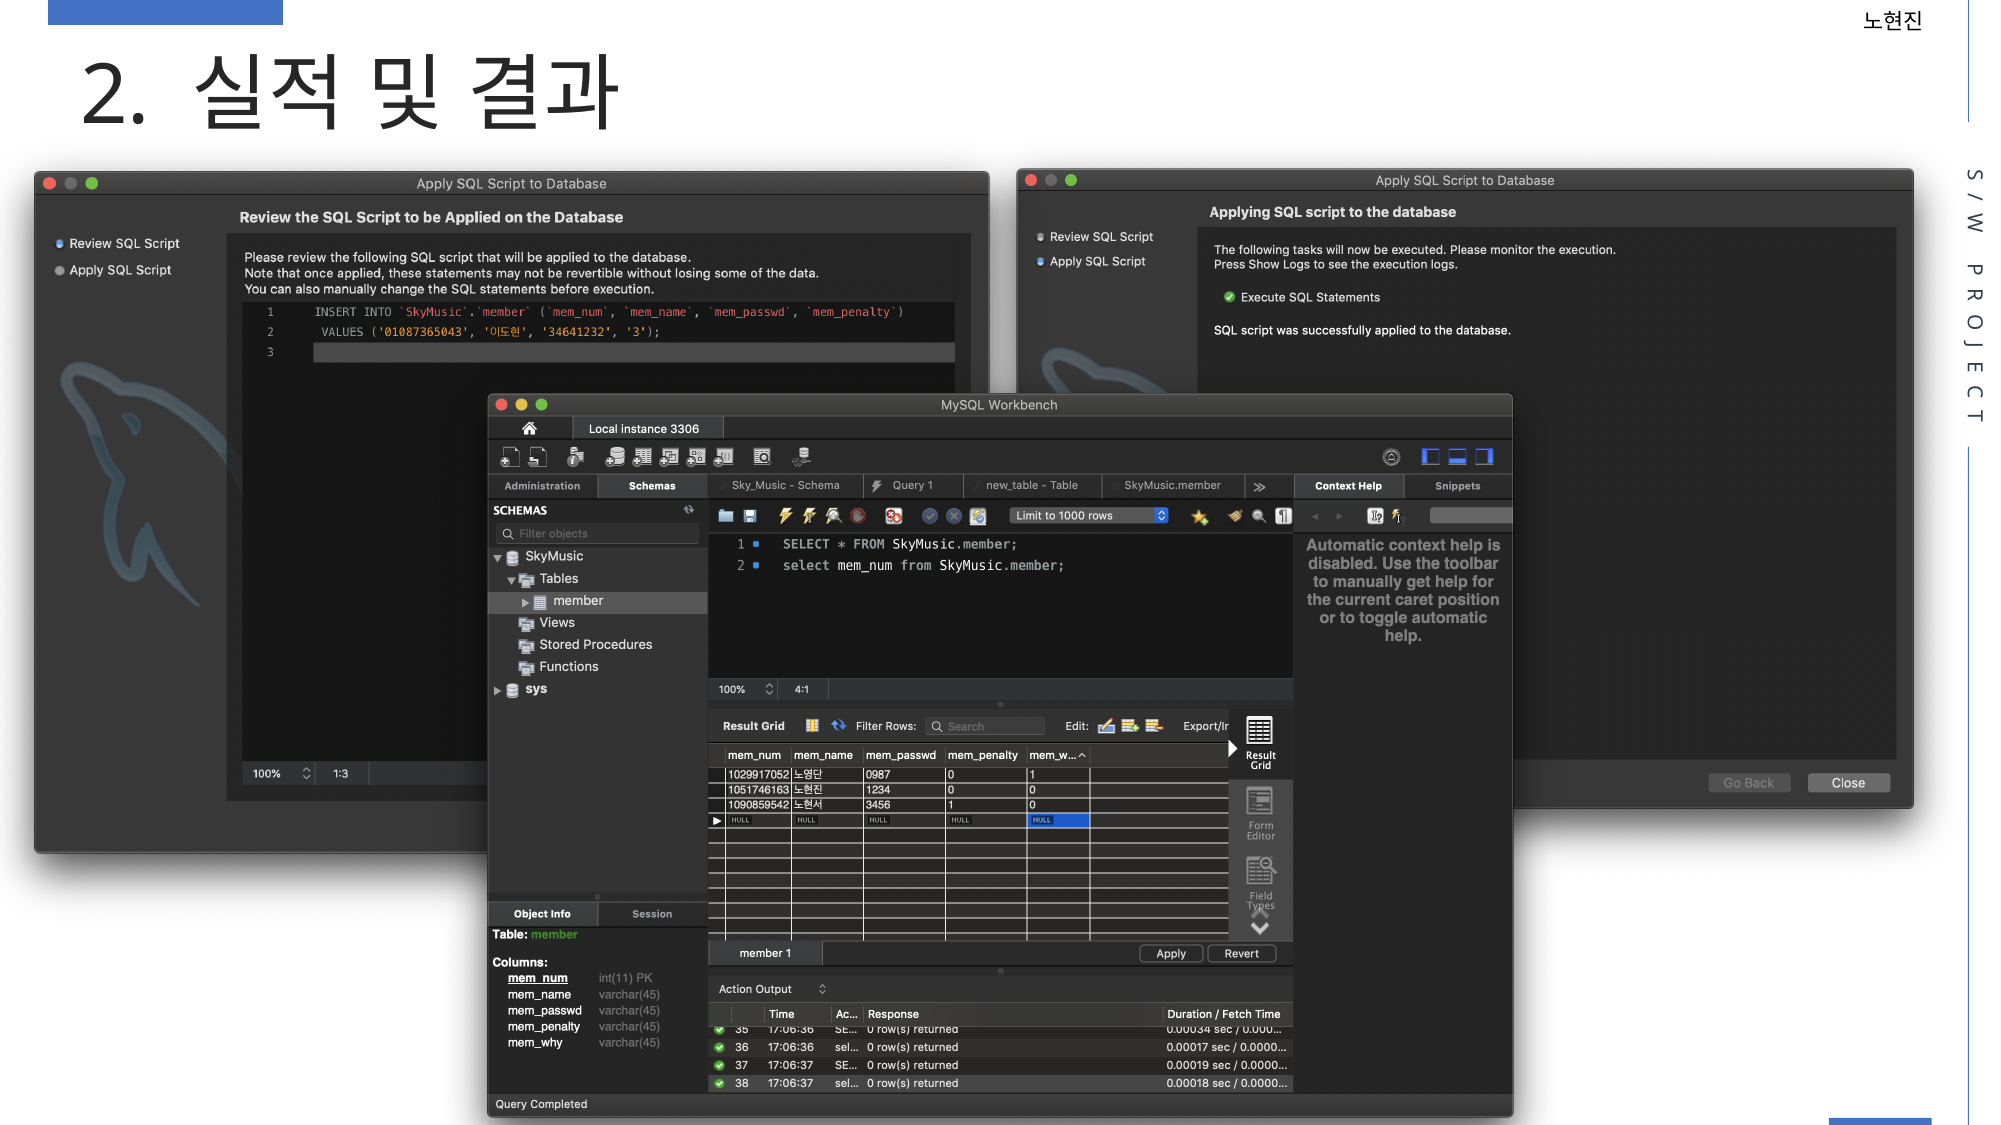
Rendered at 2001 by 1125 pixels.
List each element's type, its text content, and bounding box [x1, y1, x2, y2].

text_box 노현진 [1849, 0, 1952, 41]
text_box S/W PROJECT [1969, 154, 1997, 447]
text_box [47, 0, 284, 26]
picture [0, 131, 1969, 1125]
text_box [1828, 1117, 1933, 1125]
text_box 2. 실적 및 결과 [65, 32, 636, 131]
